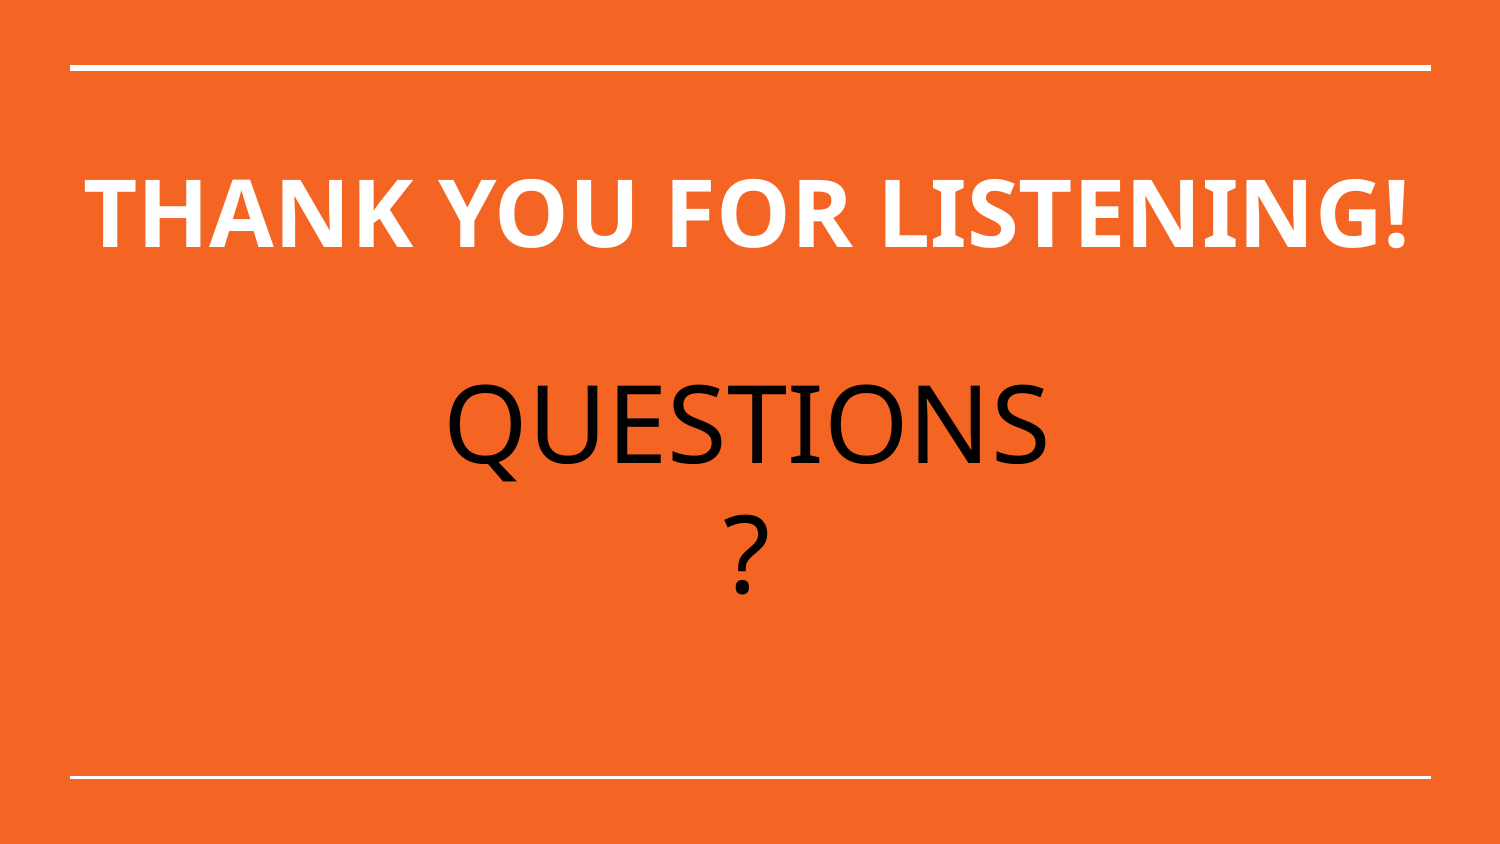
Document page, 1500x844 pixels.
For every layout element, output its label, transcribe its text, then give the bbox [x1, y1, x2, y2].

title THANK YOU FOR LISTENING! [66, 83, 1428, 337]
text_box QUESTIONS ? [419, 340, 1076, 504]
